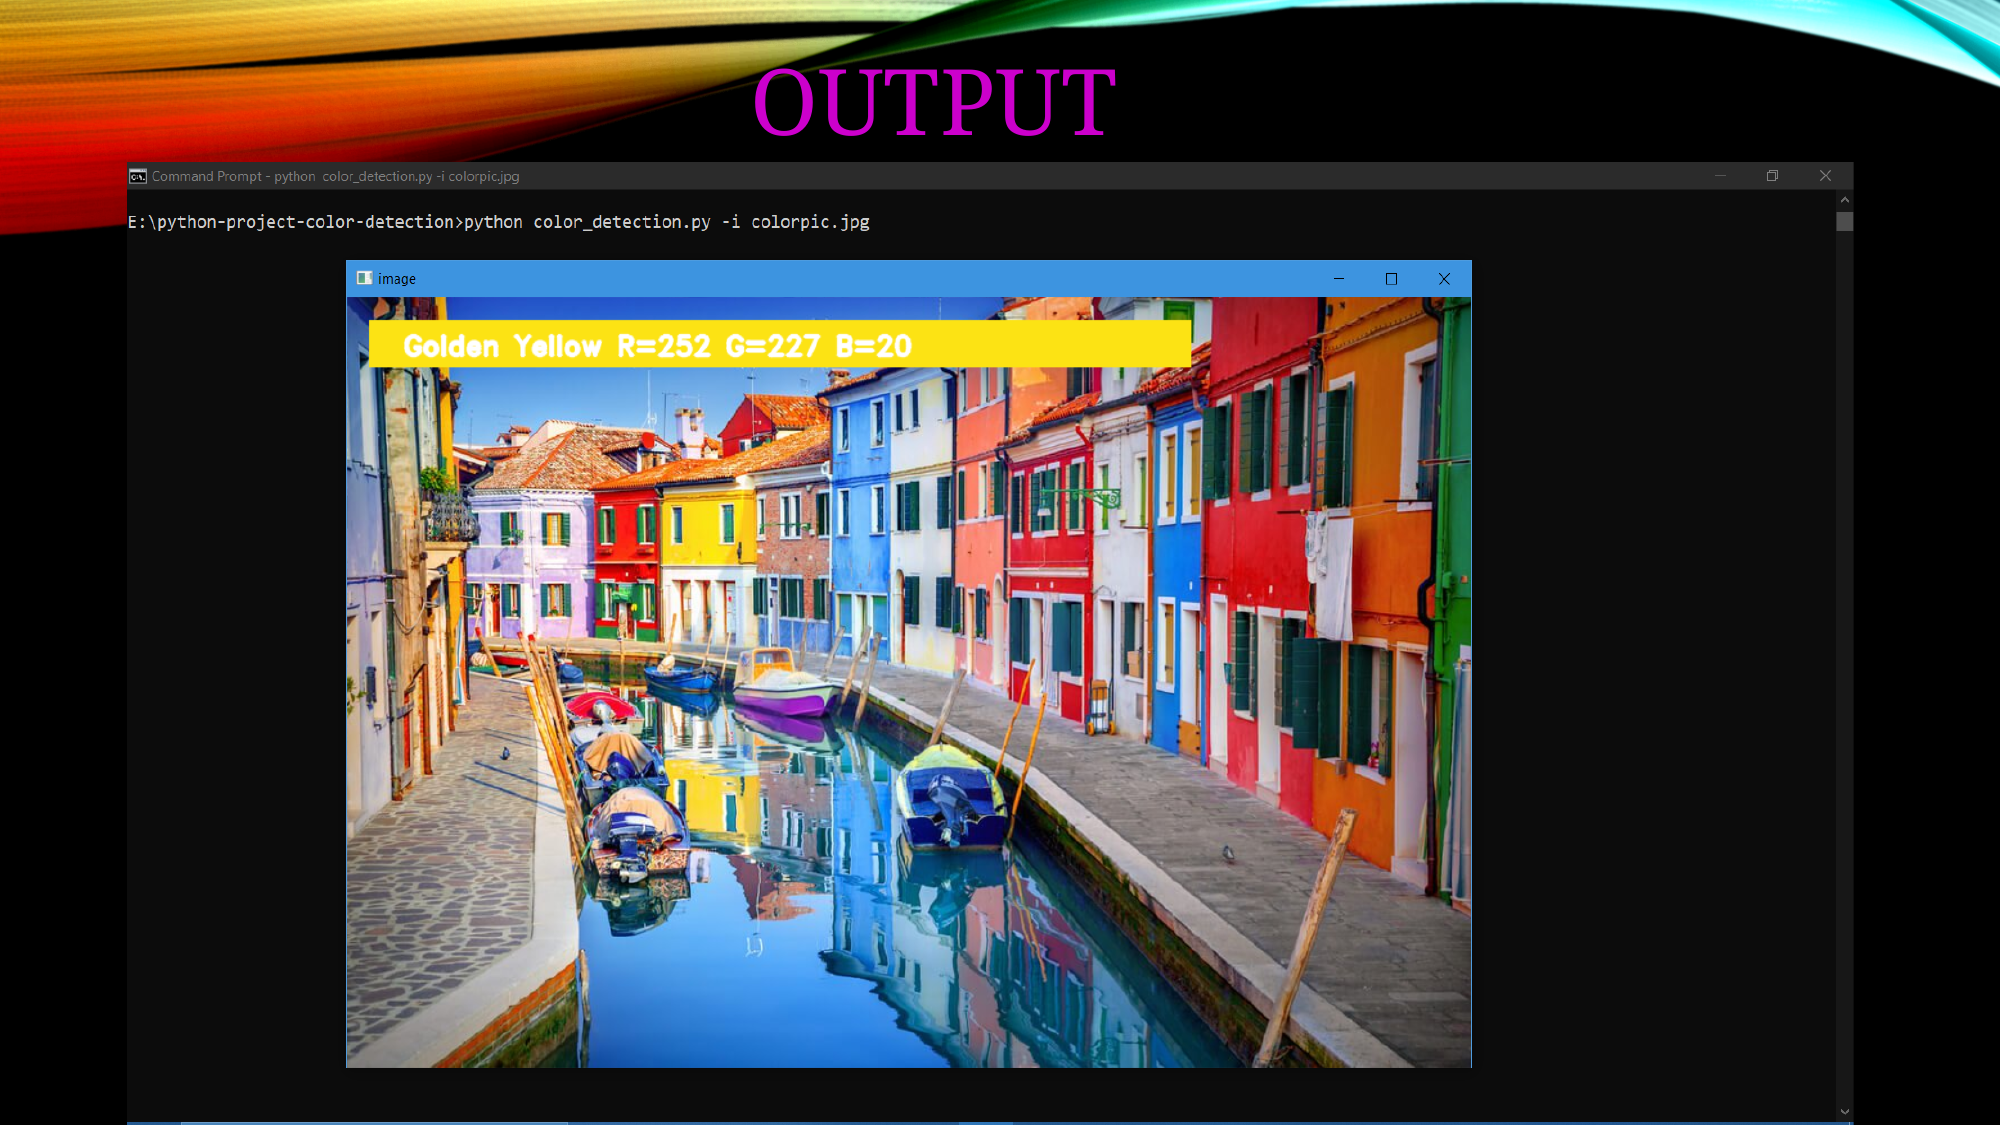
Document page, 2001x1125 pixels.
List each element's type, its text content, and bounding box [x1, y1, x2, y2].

title OUTPUT [712, 0, 1156, 161]
picture [0, 0, 2000, 1125]
